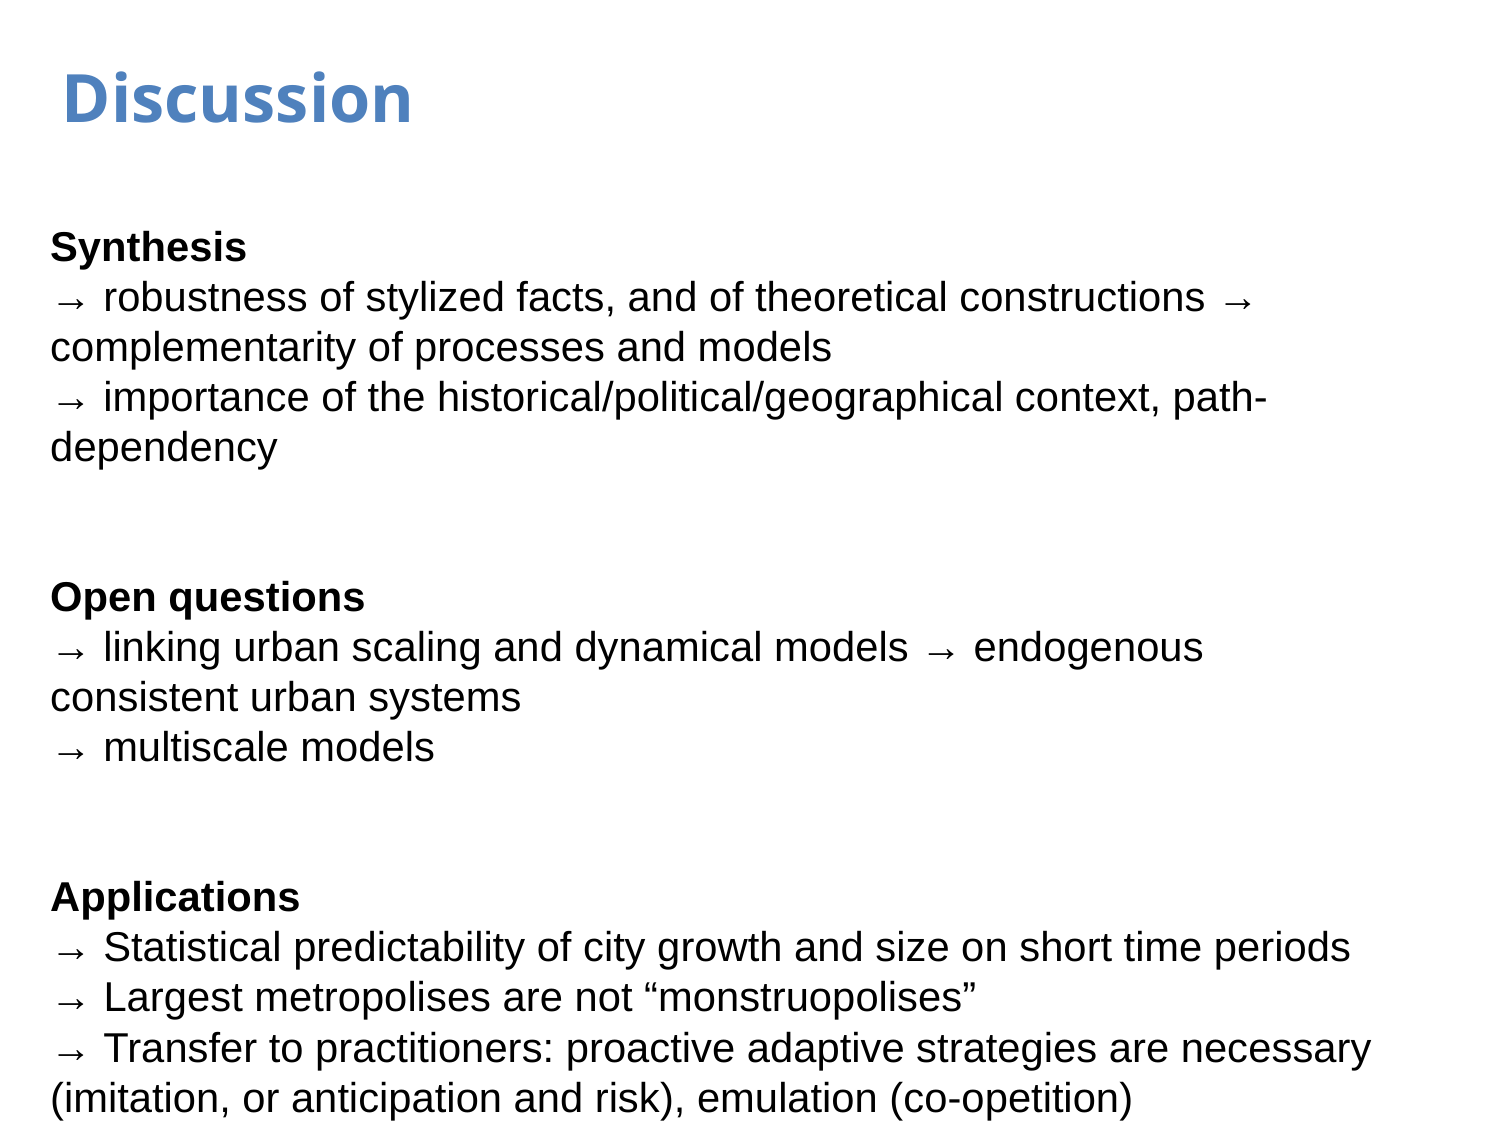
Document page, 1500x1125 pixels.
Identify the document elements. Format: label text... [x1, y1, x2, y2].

text_box Synthesis → robustness of stylized facts, and of theoretical constructions → complementarity of processes and models → importance of the historical/political/geographical context, path-dependency Open questions → linking urban scaling and dynamical models → endogenous consistent urban systems → multiscale models Applications → Statistical predictability of city growth and size on short time periods → Largest metropolises are not “monstruopolises” → Transfer to practitioners: proactive adaptive strategies are necessary (imitation, or anticipation and risk), emulation (co-opetition) → Robustness, variation and sustainability of urban systems (neither norm nor optimum) [35, 212, 1418, 1063]
text_box Discussion [47, 1, 1500, 189]
